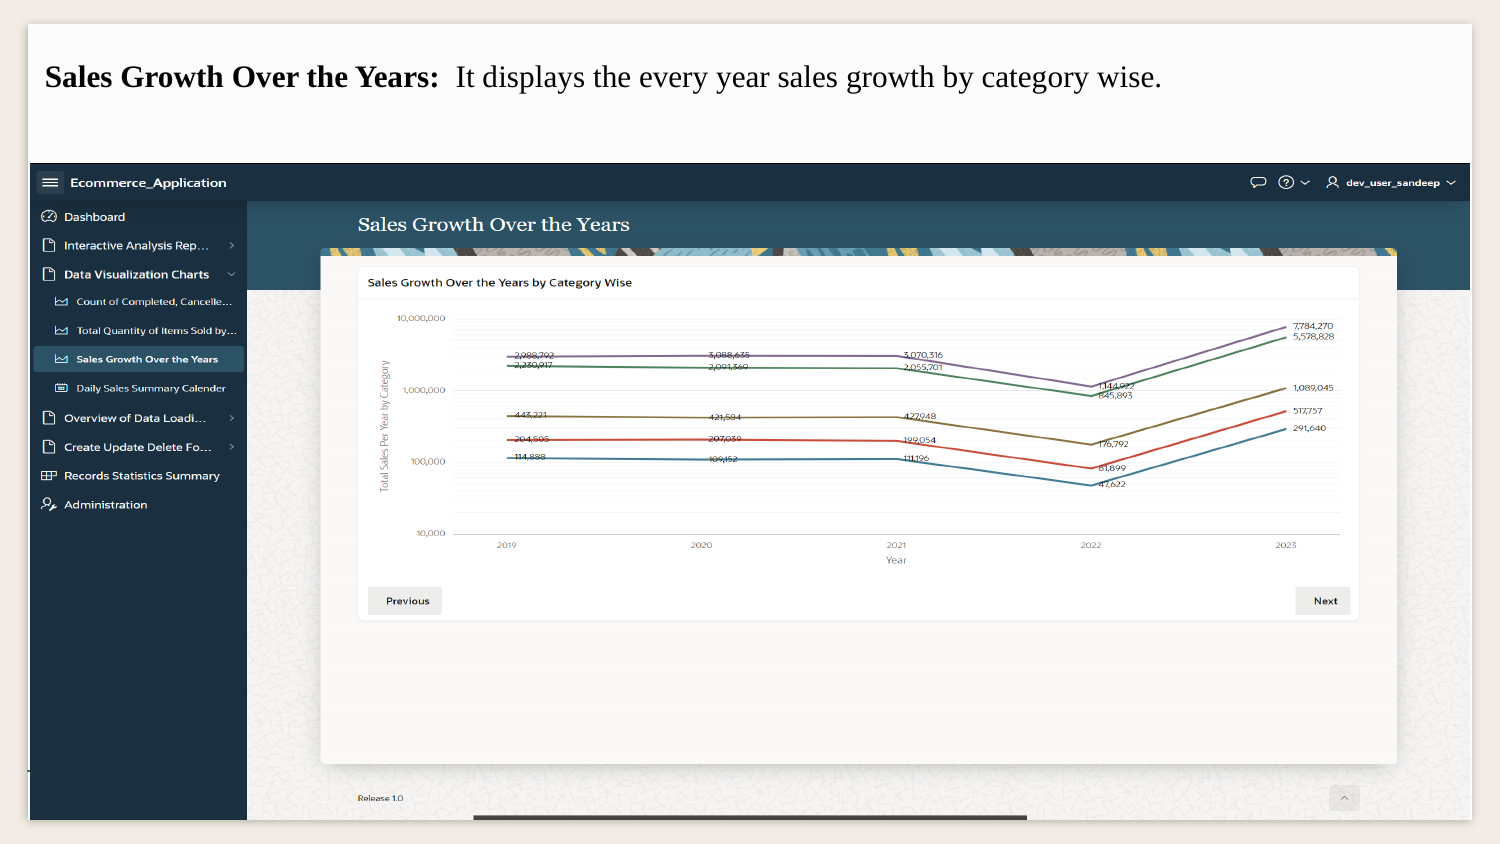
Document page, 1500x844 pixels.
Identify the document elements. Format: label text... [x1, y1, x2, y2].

text_box Sales Growth Over the Years: It displays the every year sales growth by category wise. [29, 48, 1470, 101]
picture [29, 163, 1471, 821]
